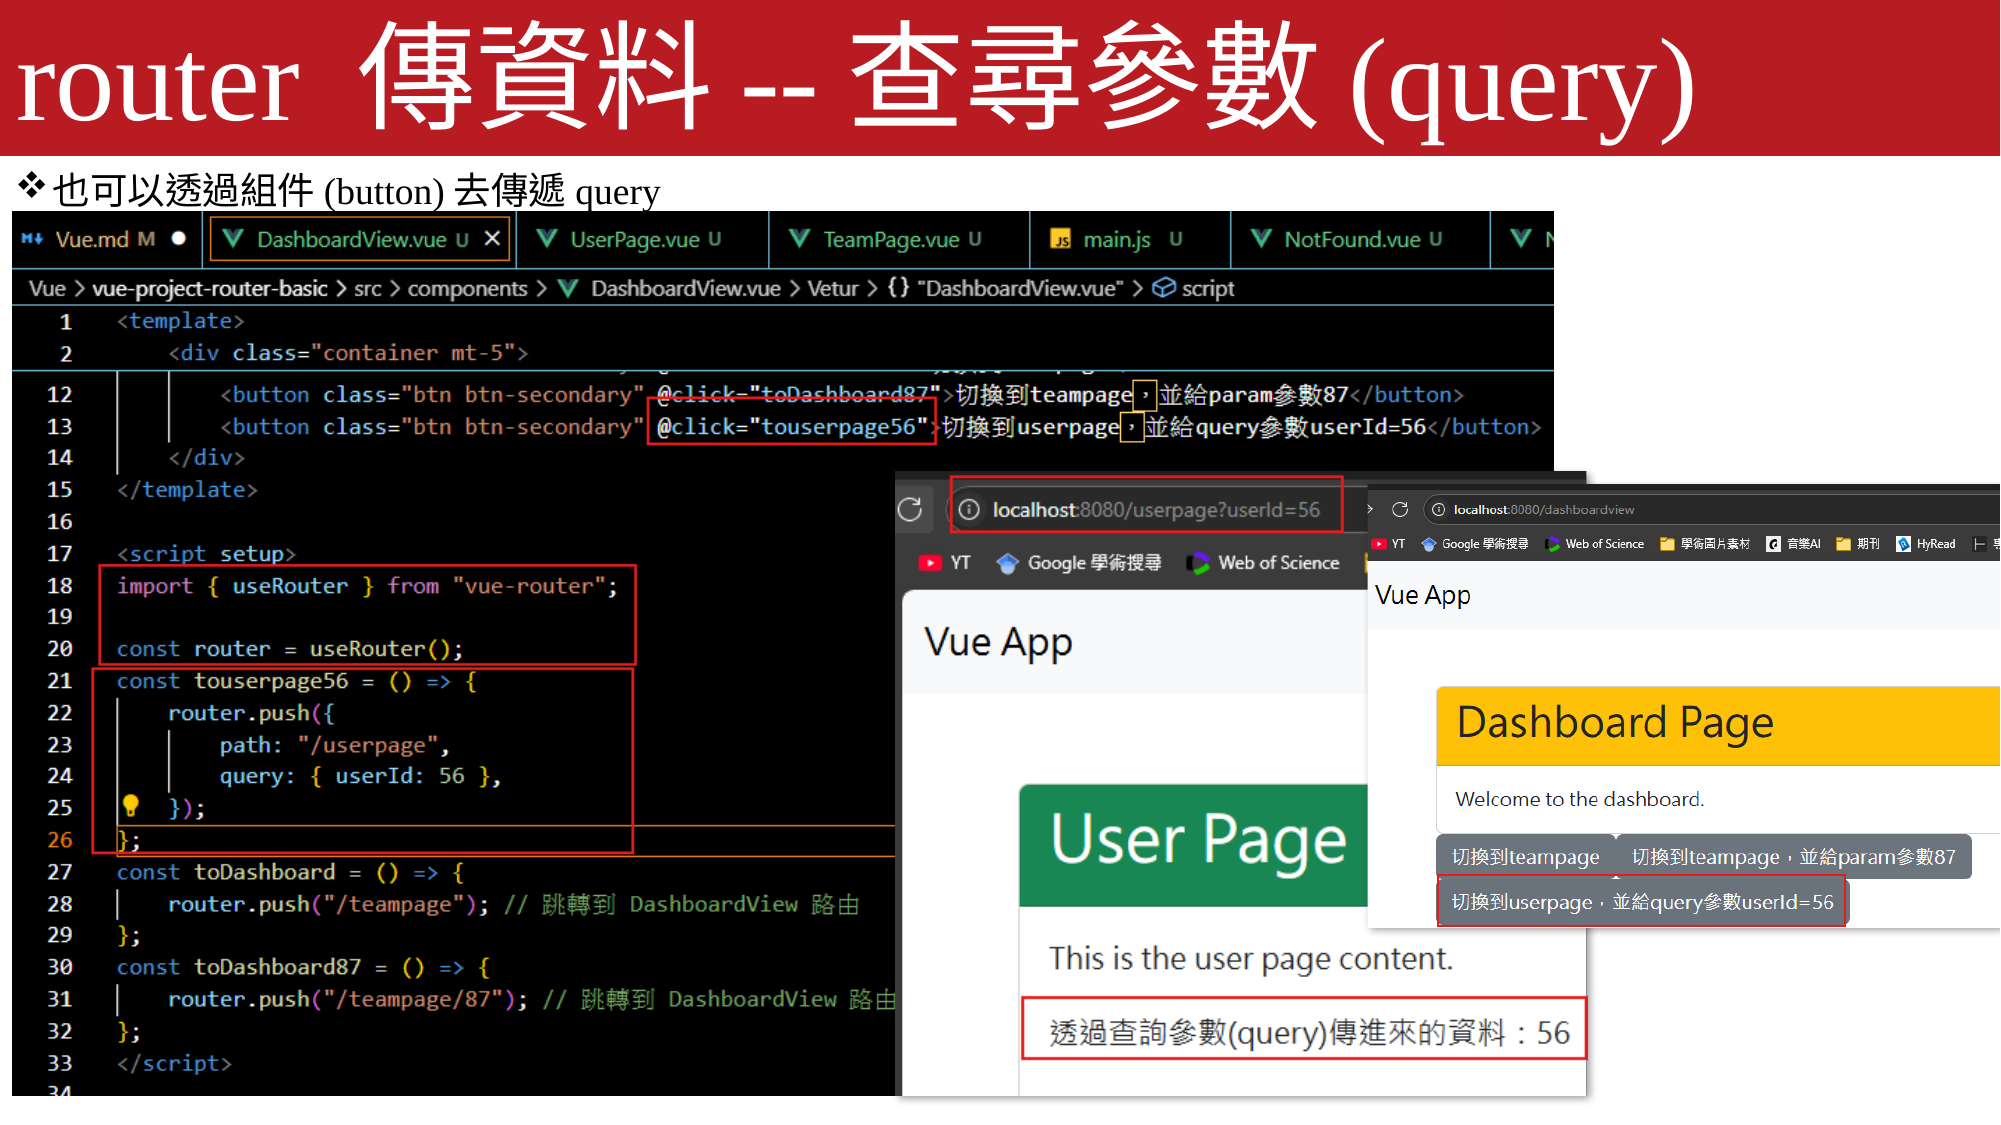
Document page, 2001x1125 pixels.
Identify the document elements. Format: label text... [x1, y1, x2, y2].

title router 傳資料--查尋參數(query) [1, 0, 1727, 156]
picture [12, 211, 2000, 1096]
list 也可以透過組件(button)去傳遞query [0, 159, 1988, 987]
